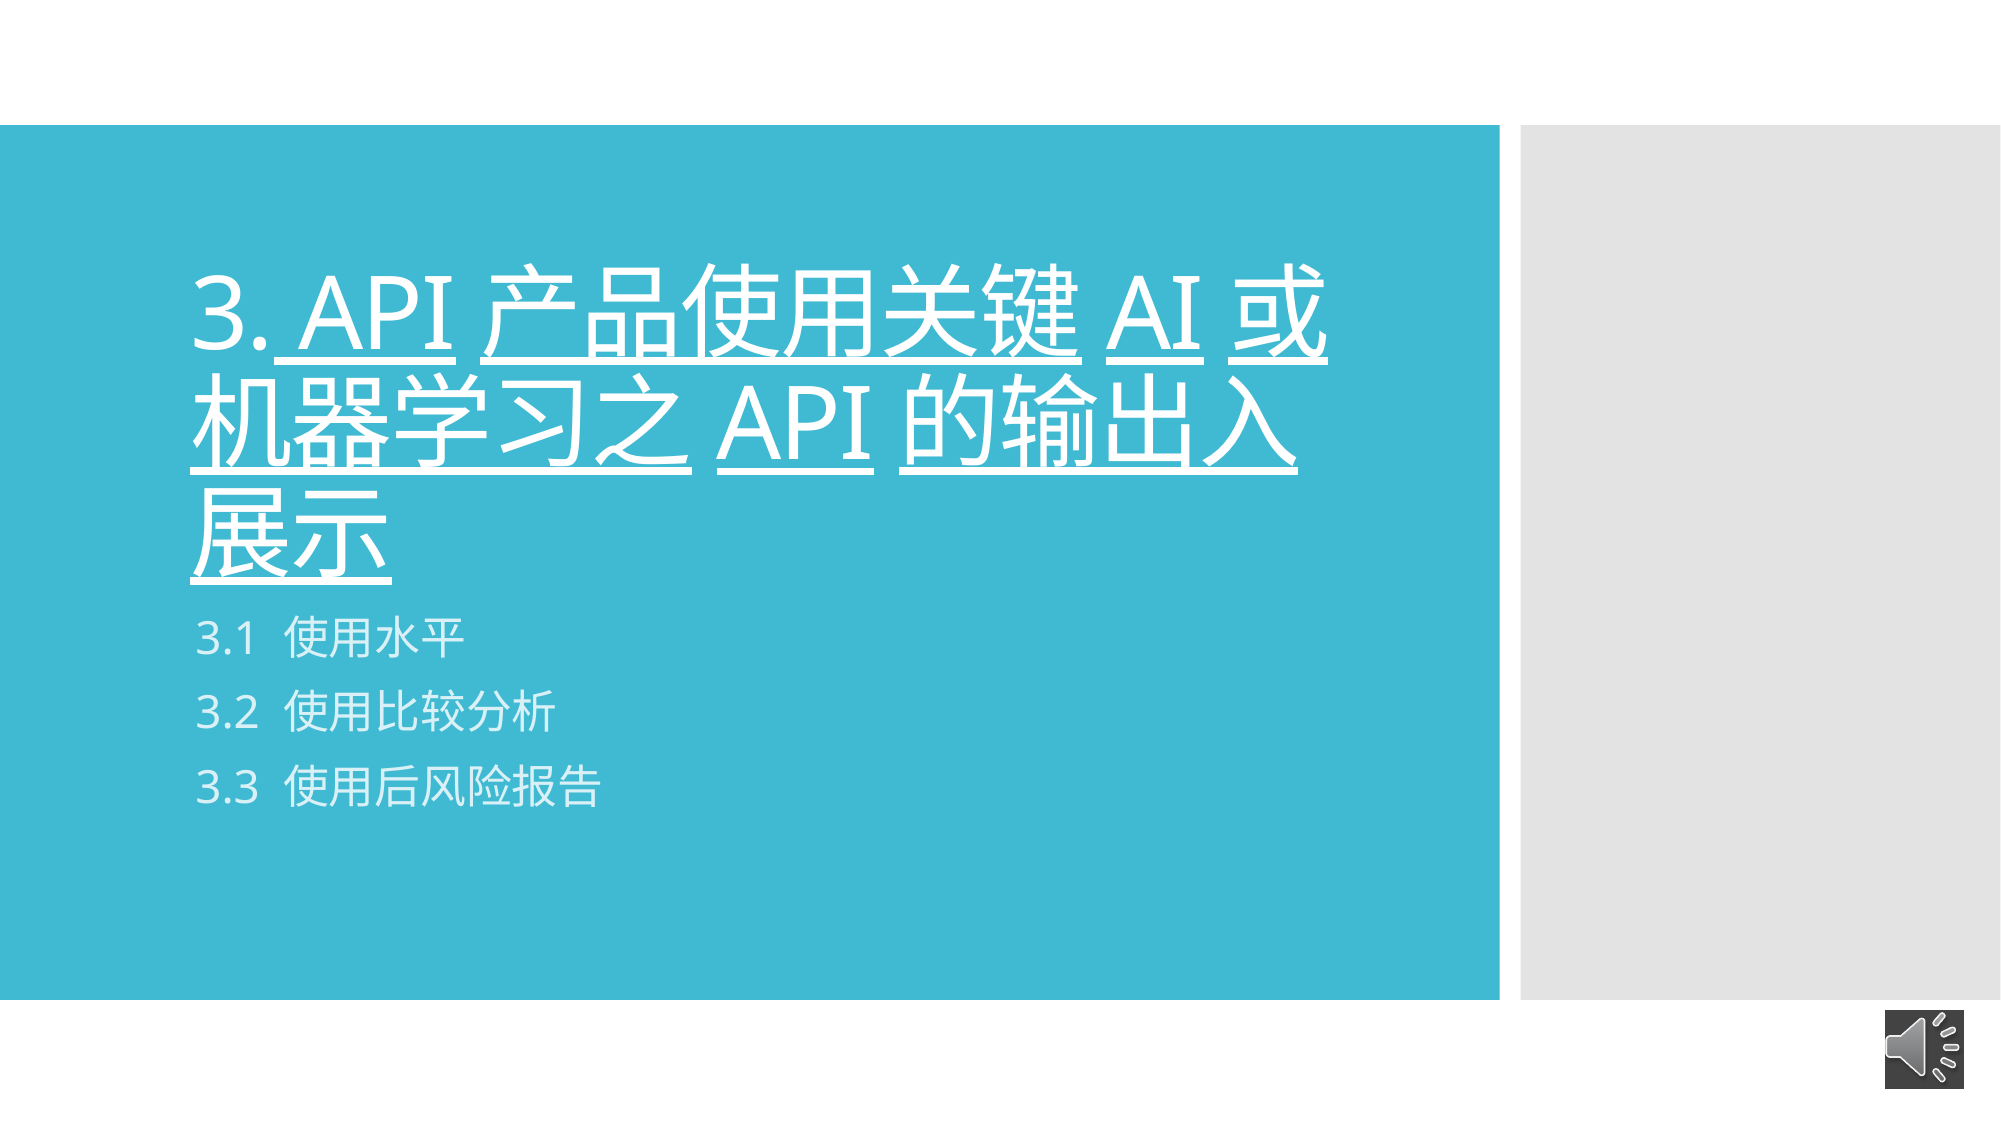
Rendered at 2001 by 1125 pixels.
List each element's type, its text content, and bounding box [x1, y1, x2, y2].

subtitle 3.1 使用水平 3.2 使用比较分析 3.3 使用后风险报告 [180, 607, 1381, 917]
title 3. API产品使用关键AI或机器学习之API的输出入展示 [175, 213, 1376, 747]
picture [1884, 1009, 1965, 1090]
